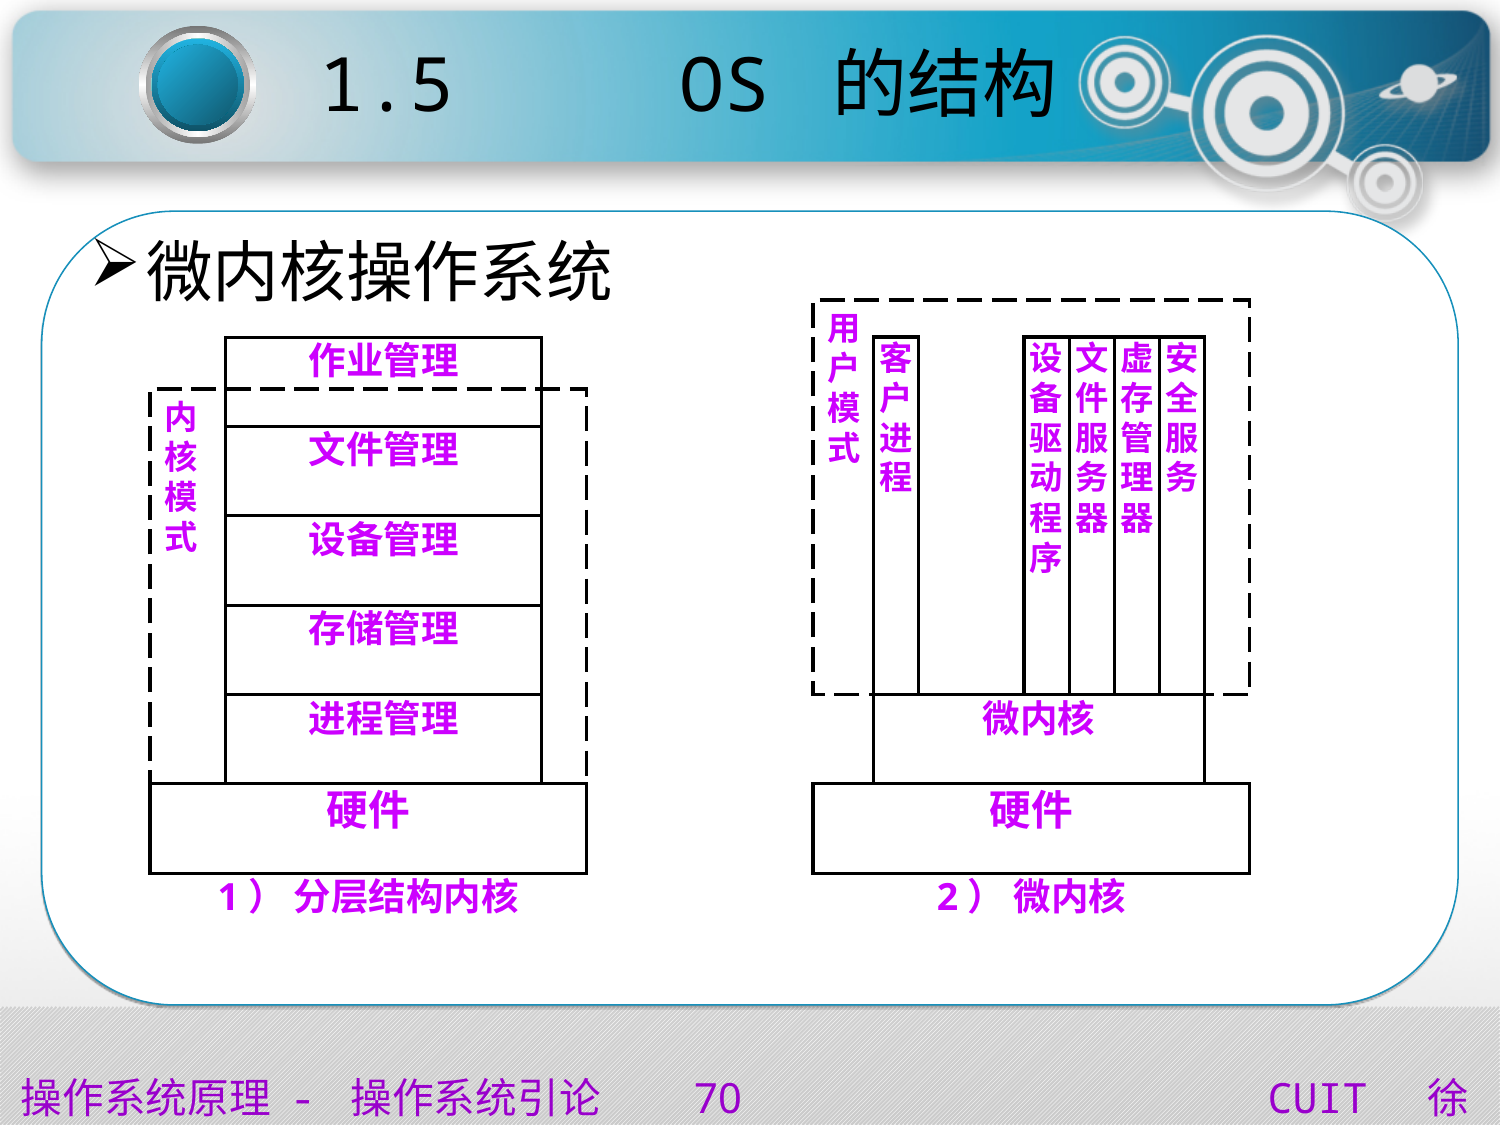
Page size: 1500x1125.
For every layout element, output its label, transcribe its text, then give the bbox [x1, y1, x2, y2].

picture [0, 0, 1500, 1006]
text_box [149, 299, 1251, 963]
list 微内核操作系统 [75, 222, 1427, 1005]
title 1.5 OS 的结构 [73, 28, 1259, 212]
